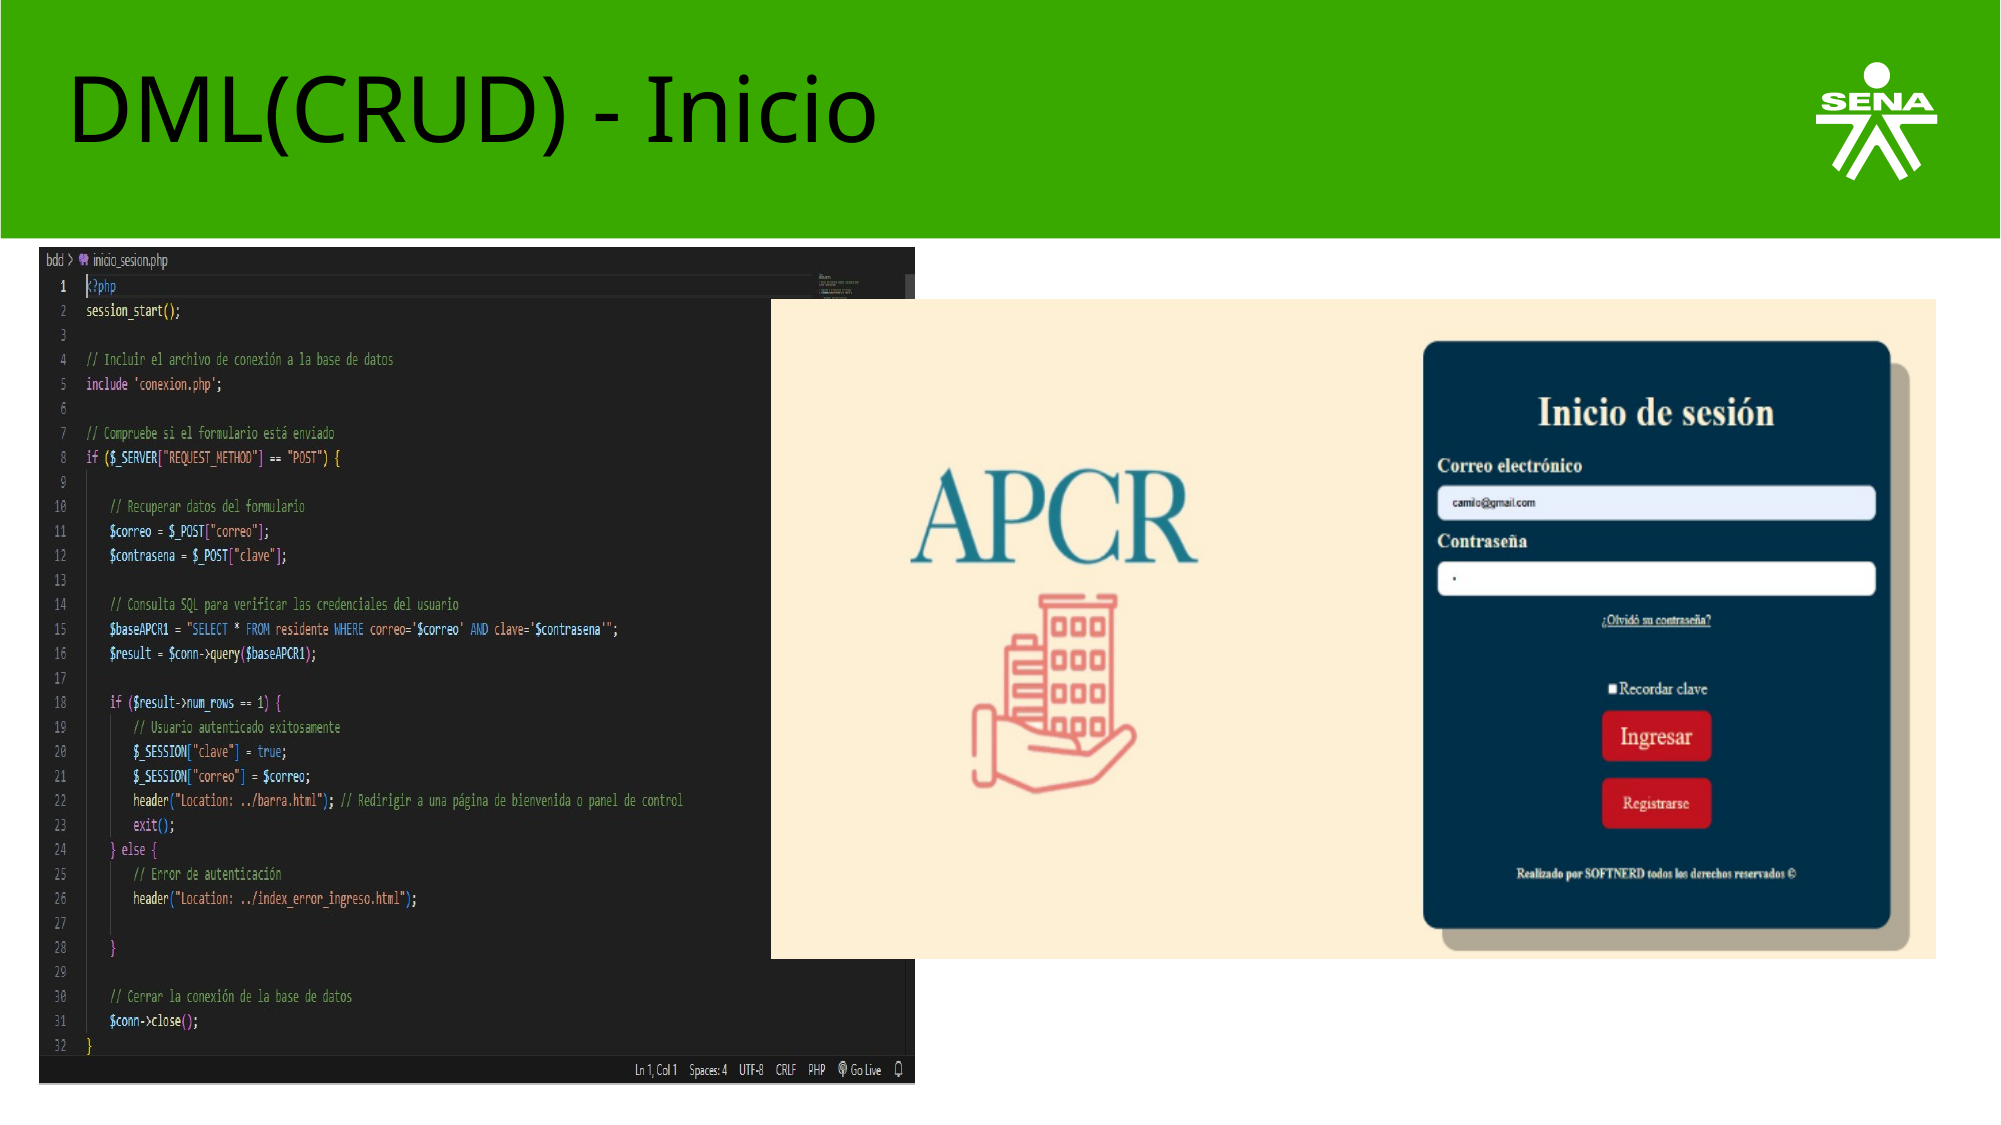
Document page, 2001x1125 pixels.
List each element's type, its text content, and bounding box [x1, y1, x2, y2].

title DML(CRUD) - Inicio [51, 4, 1777, 222]
picture [0, 0, 2001, 1125]
